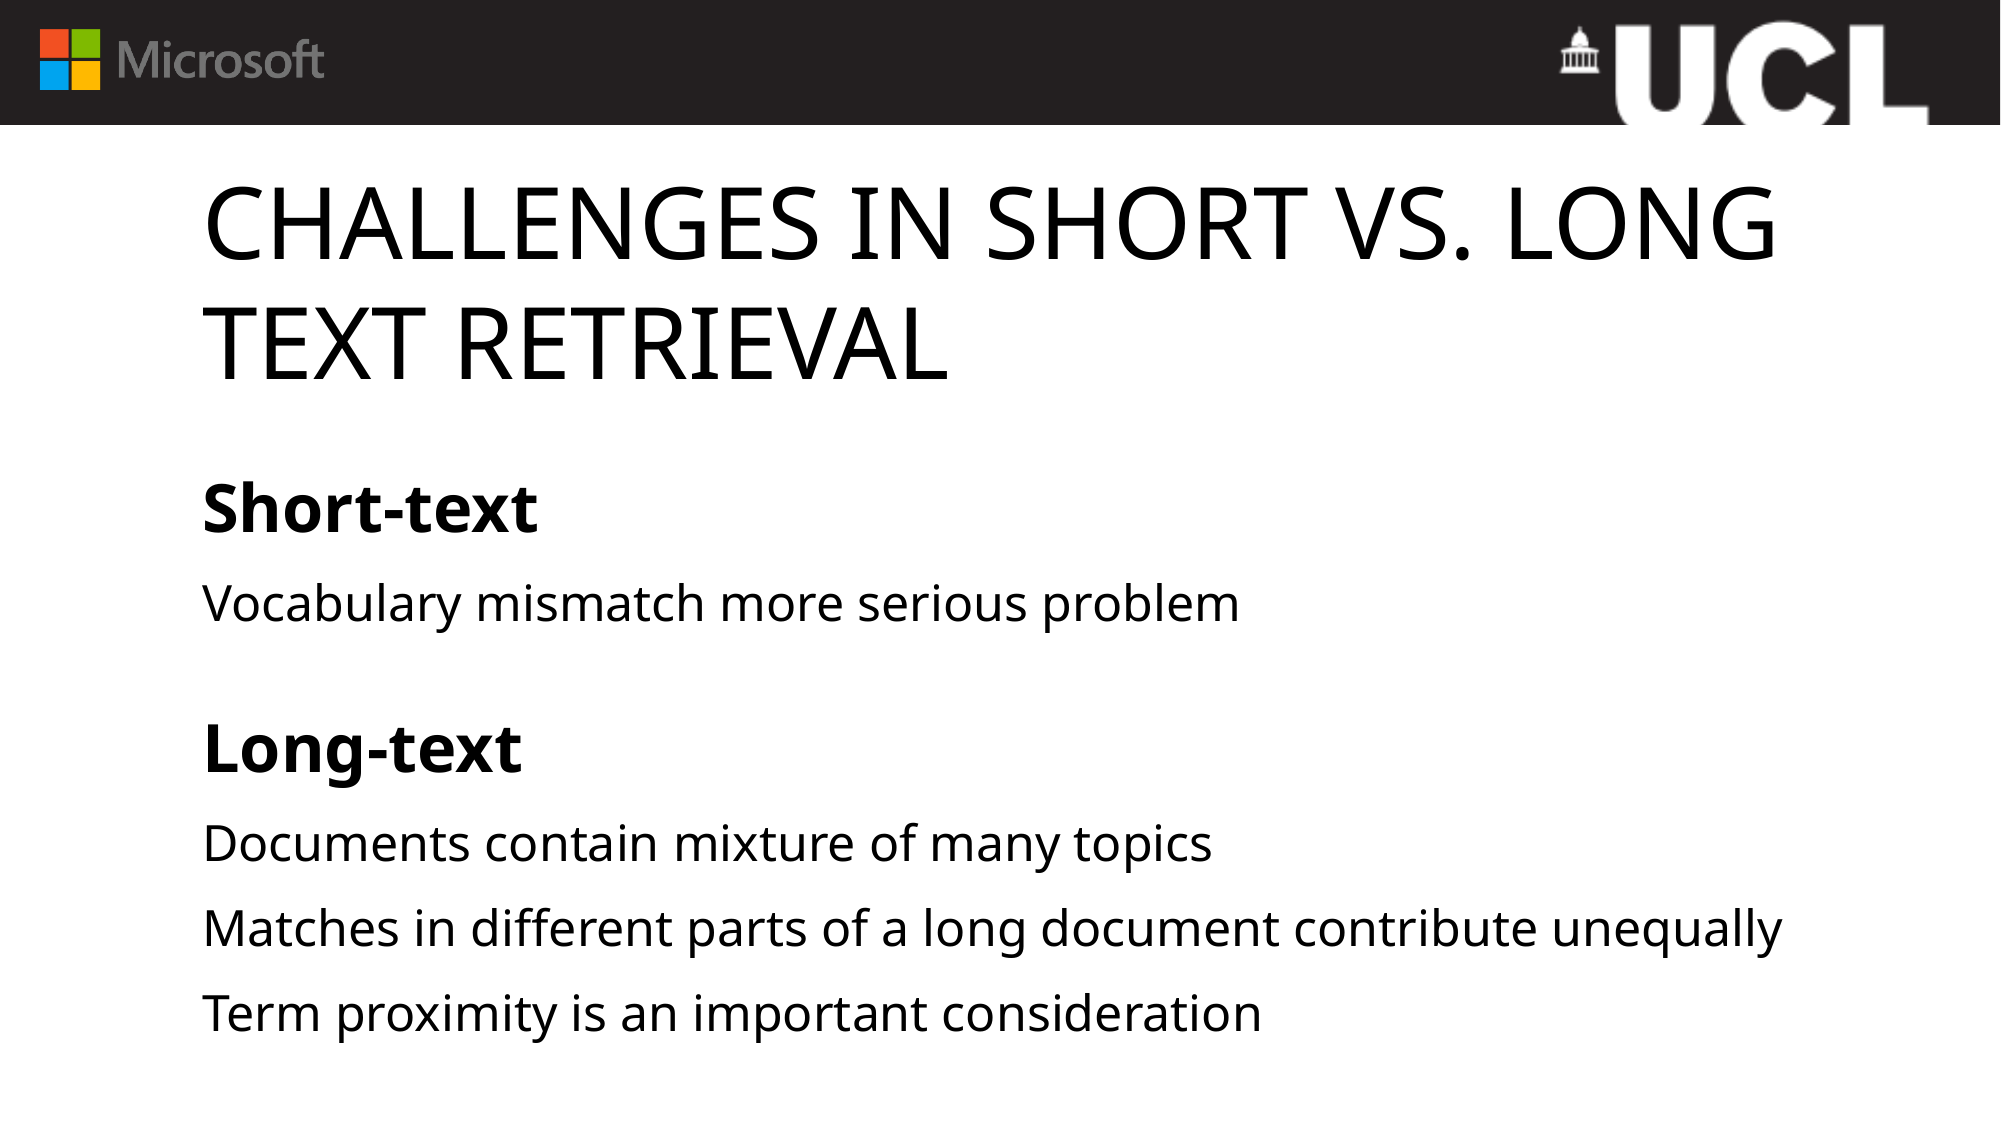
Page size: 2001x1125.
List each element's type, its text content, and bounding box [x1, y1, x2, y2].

list Short-text Vocabulary mismatch more serious problem Long-text Documents contain mixture of many topics Matches in different parts of a long document contribute unequally Term proximity is an important consideration [187, 458, 1813, 1040]
title Challenges in short vs. long text retrieval [187, 158, 1813, 401]
picture [0, 0, 363, 126]
